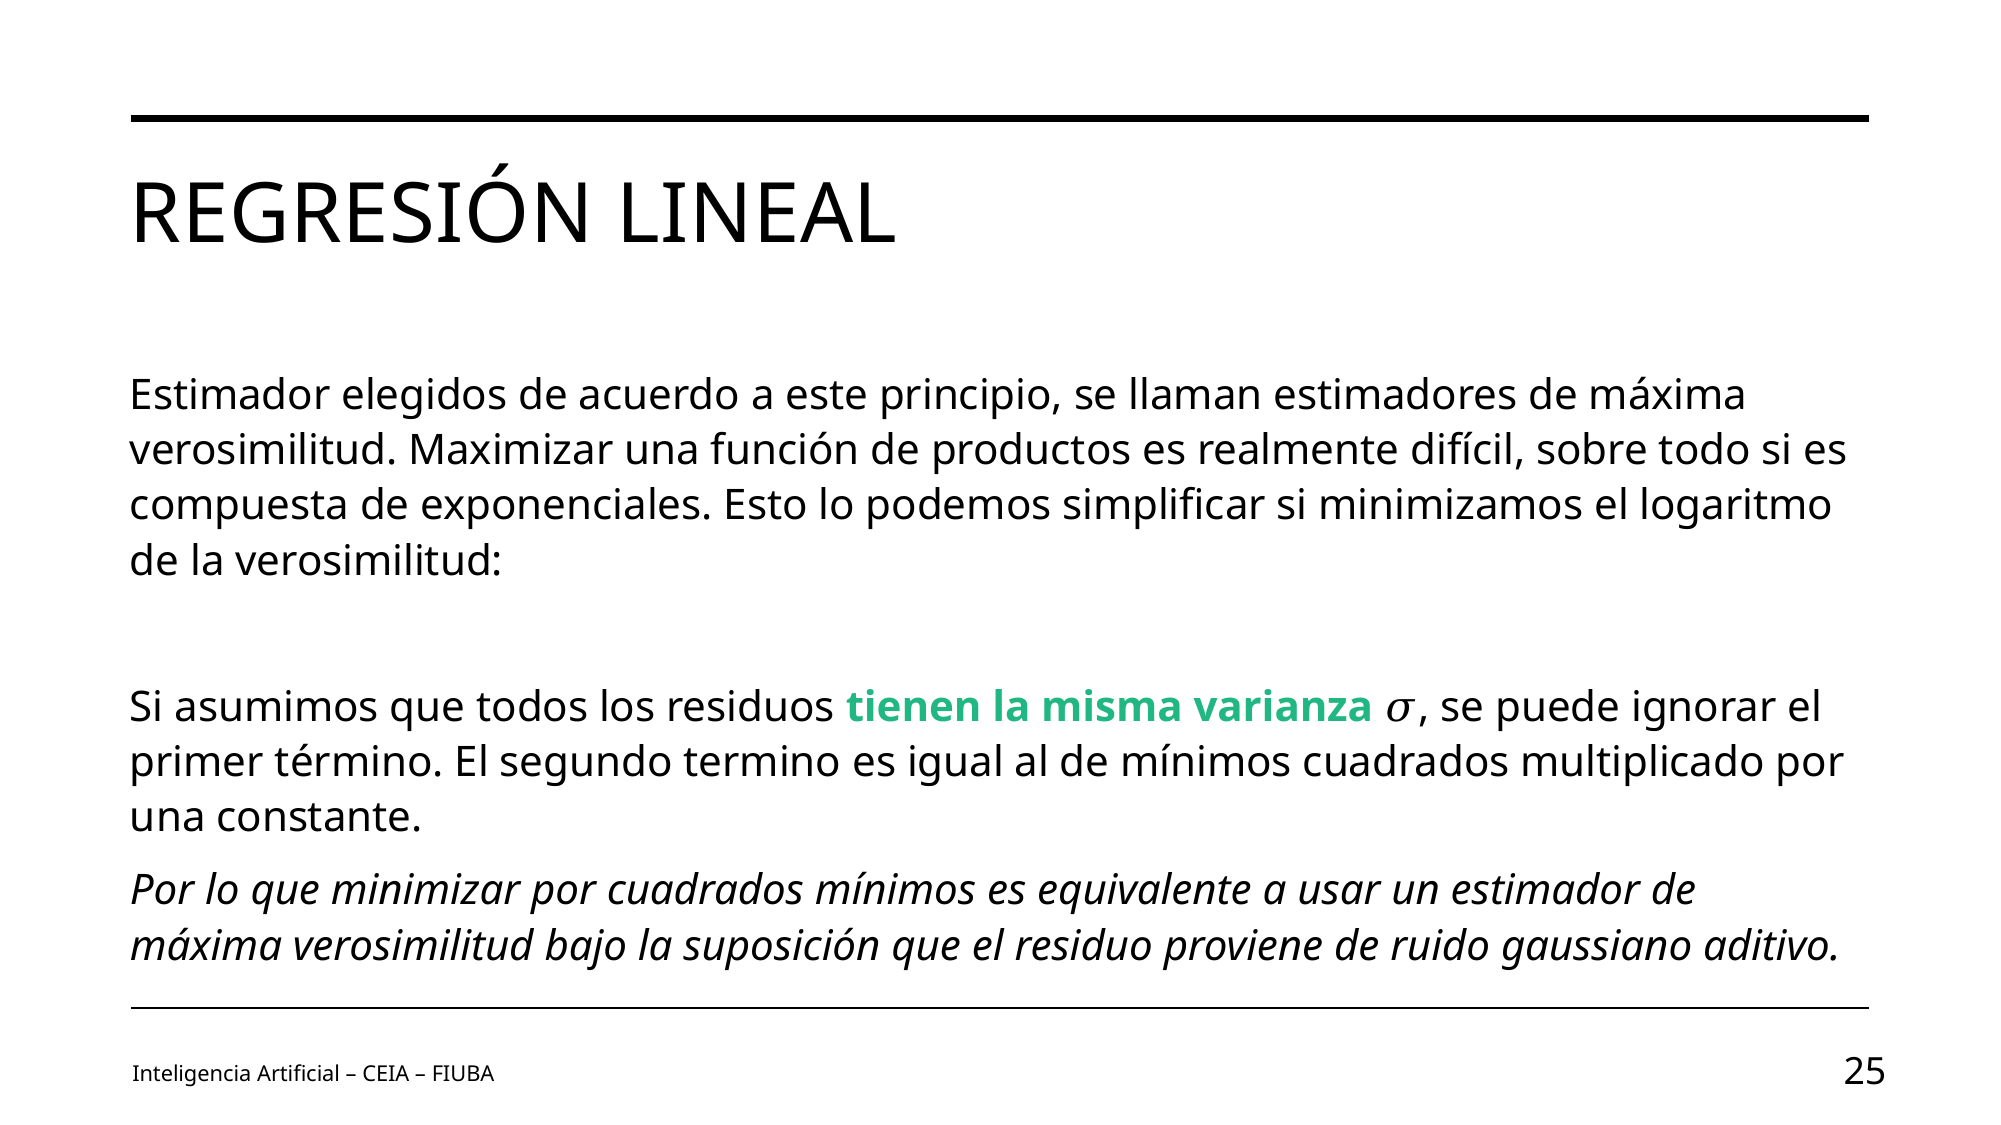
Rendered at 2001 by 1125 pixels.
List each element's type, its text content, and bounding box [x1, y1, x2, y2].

slide_number 25 [1791, 1042, 1902, 1103]
footer Inteligencia Artificial – CEIA – FIUBA [117, 1042, 862, 1103]
title Regresión Lineal [114, 151, 1869, 290]
